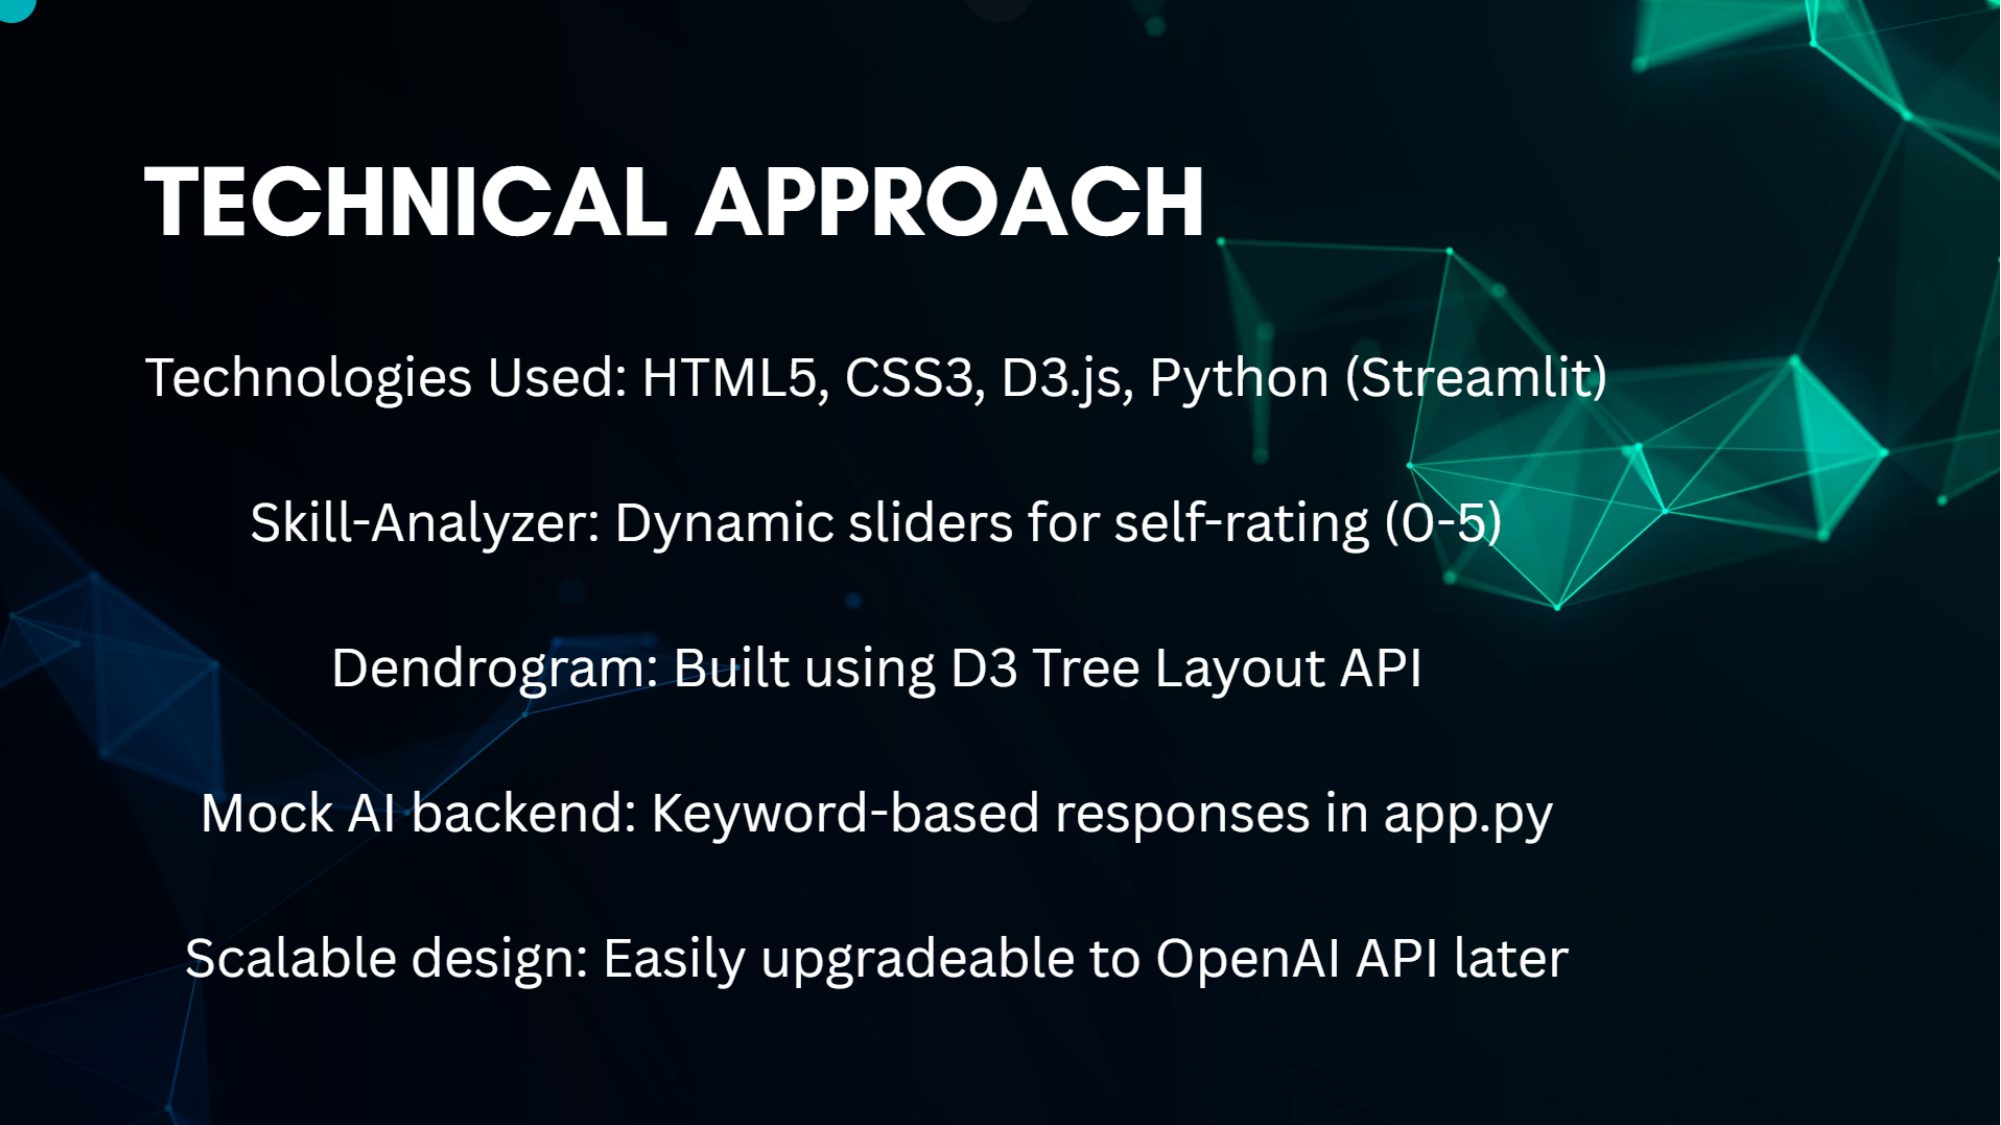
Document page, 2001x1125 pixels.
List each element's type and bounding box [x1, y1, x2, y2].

list [0, 0, 2000, 1125]
